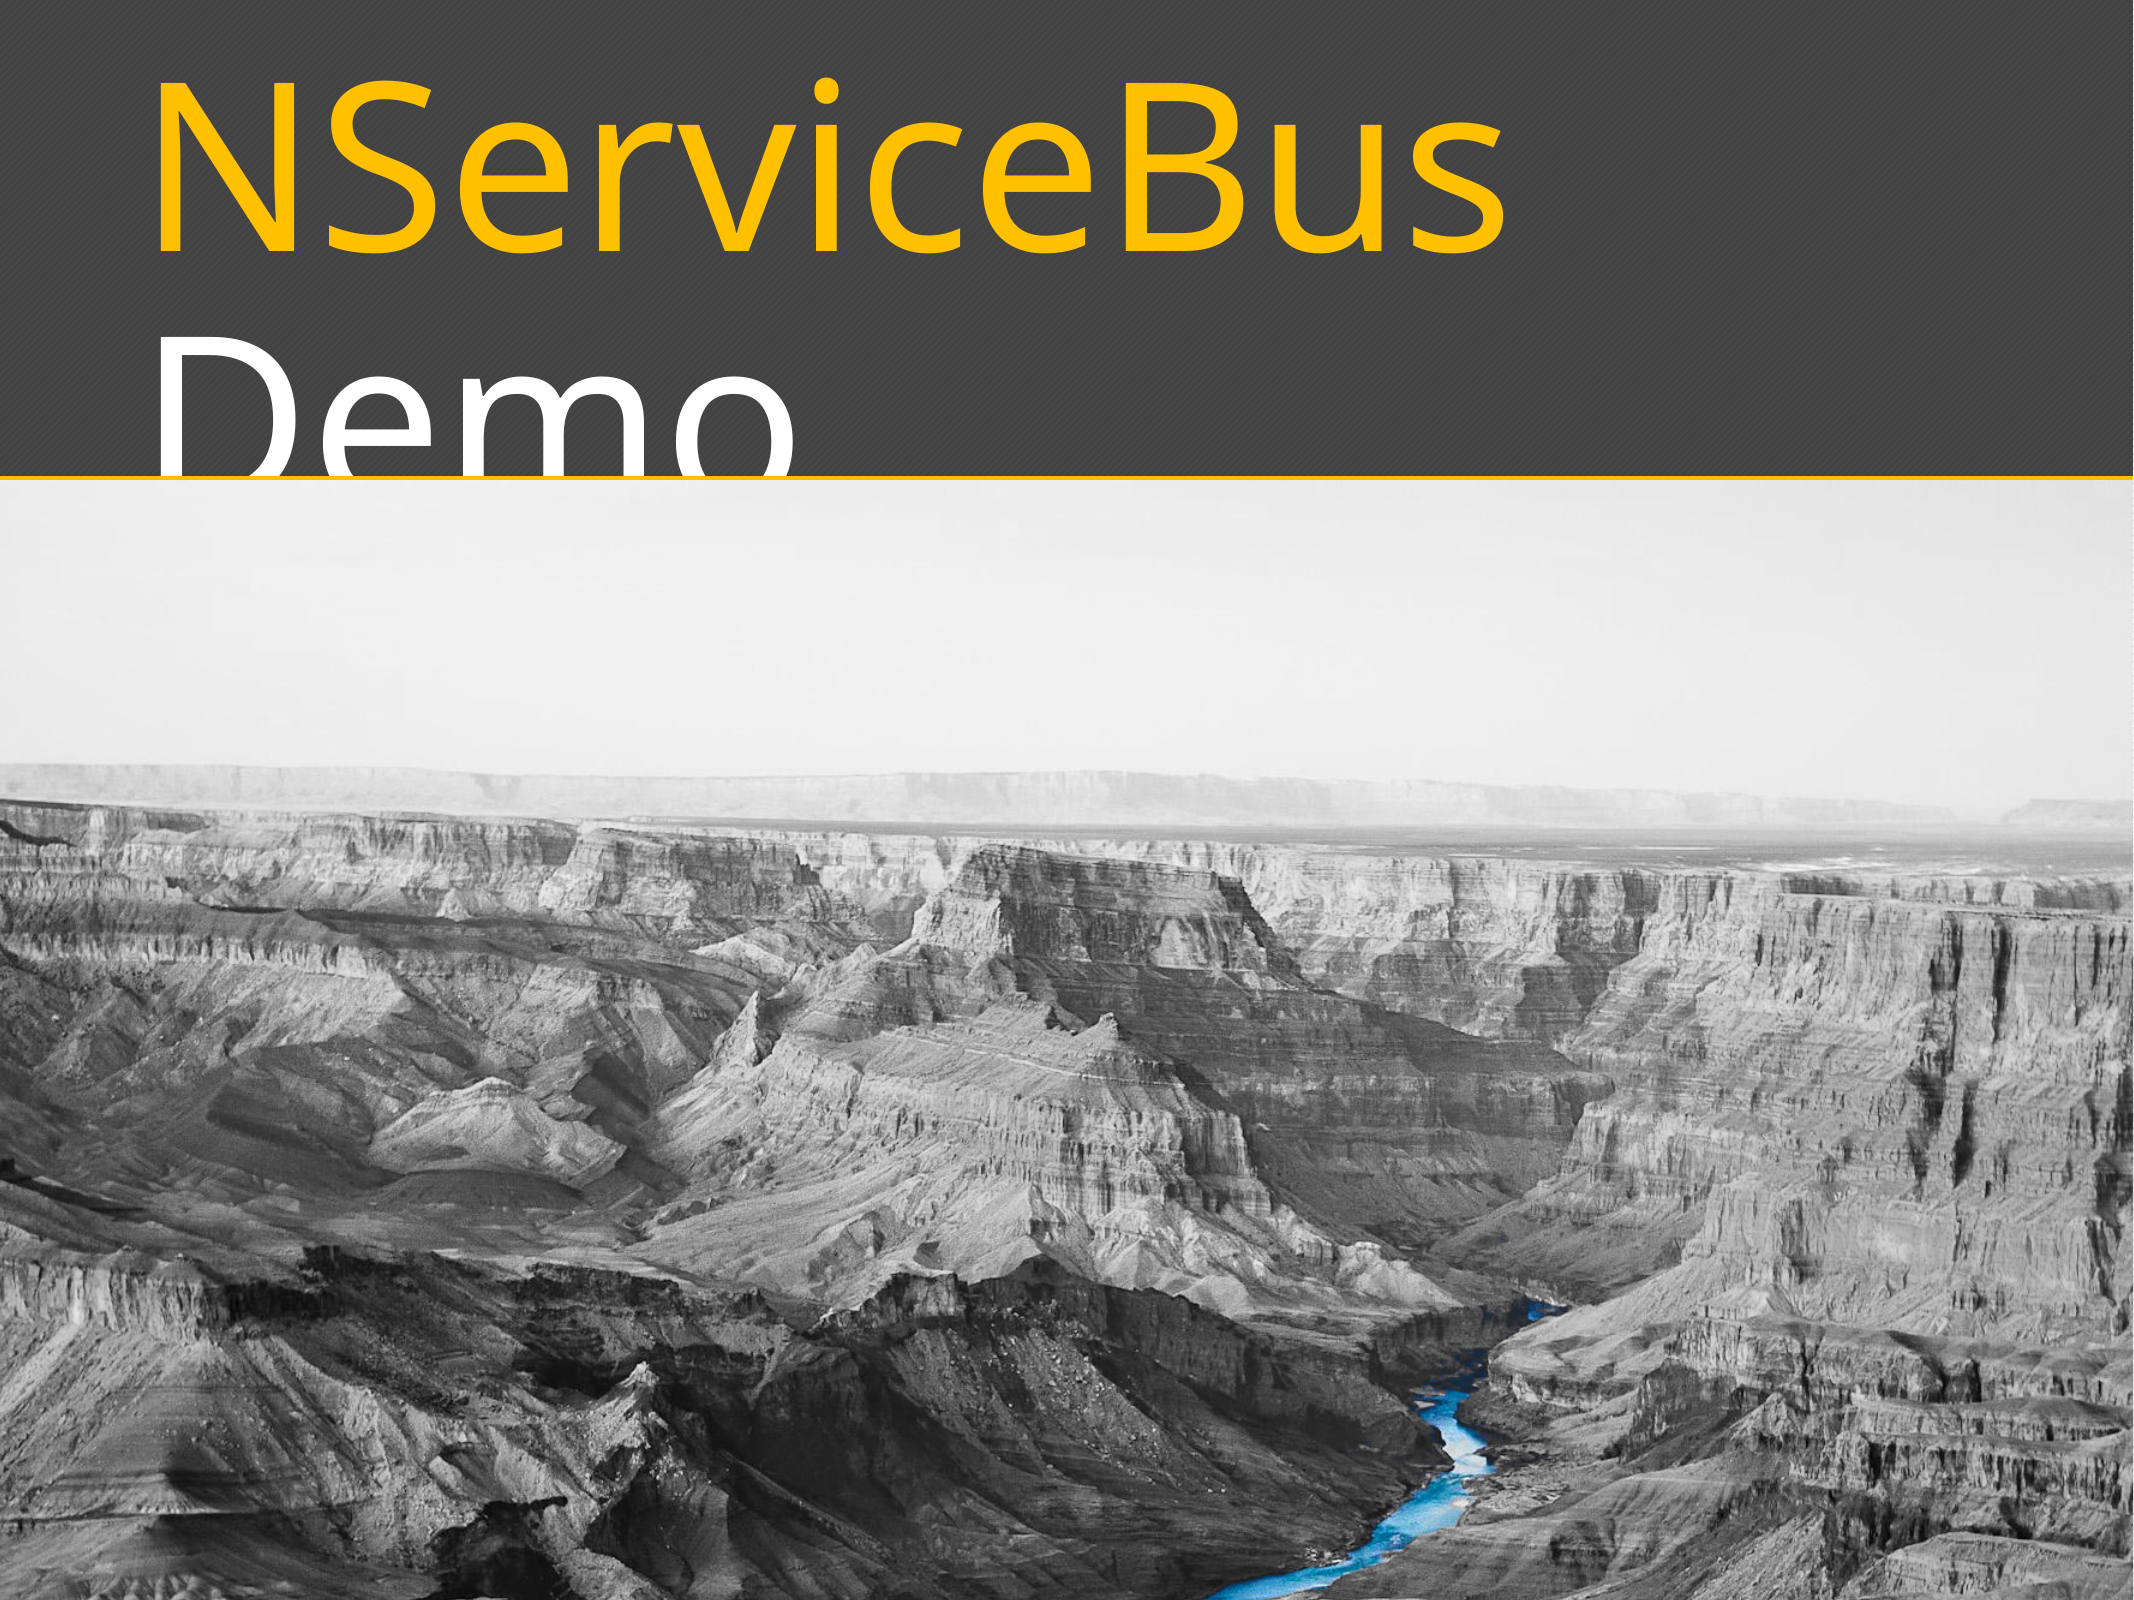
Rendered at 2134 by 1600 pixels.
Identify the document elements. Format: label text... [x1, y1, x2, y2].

title NServiceBus Demo [124, 175, 2134, 428]
picture [0, 480, 2134, 1600]
